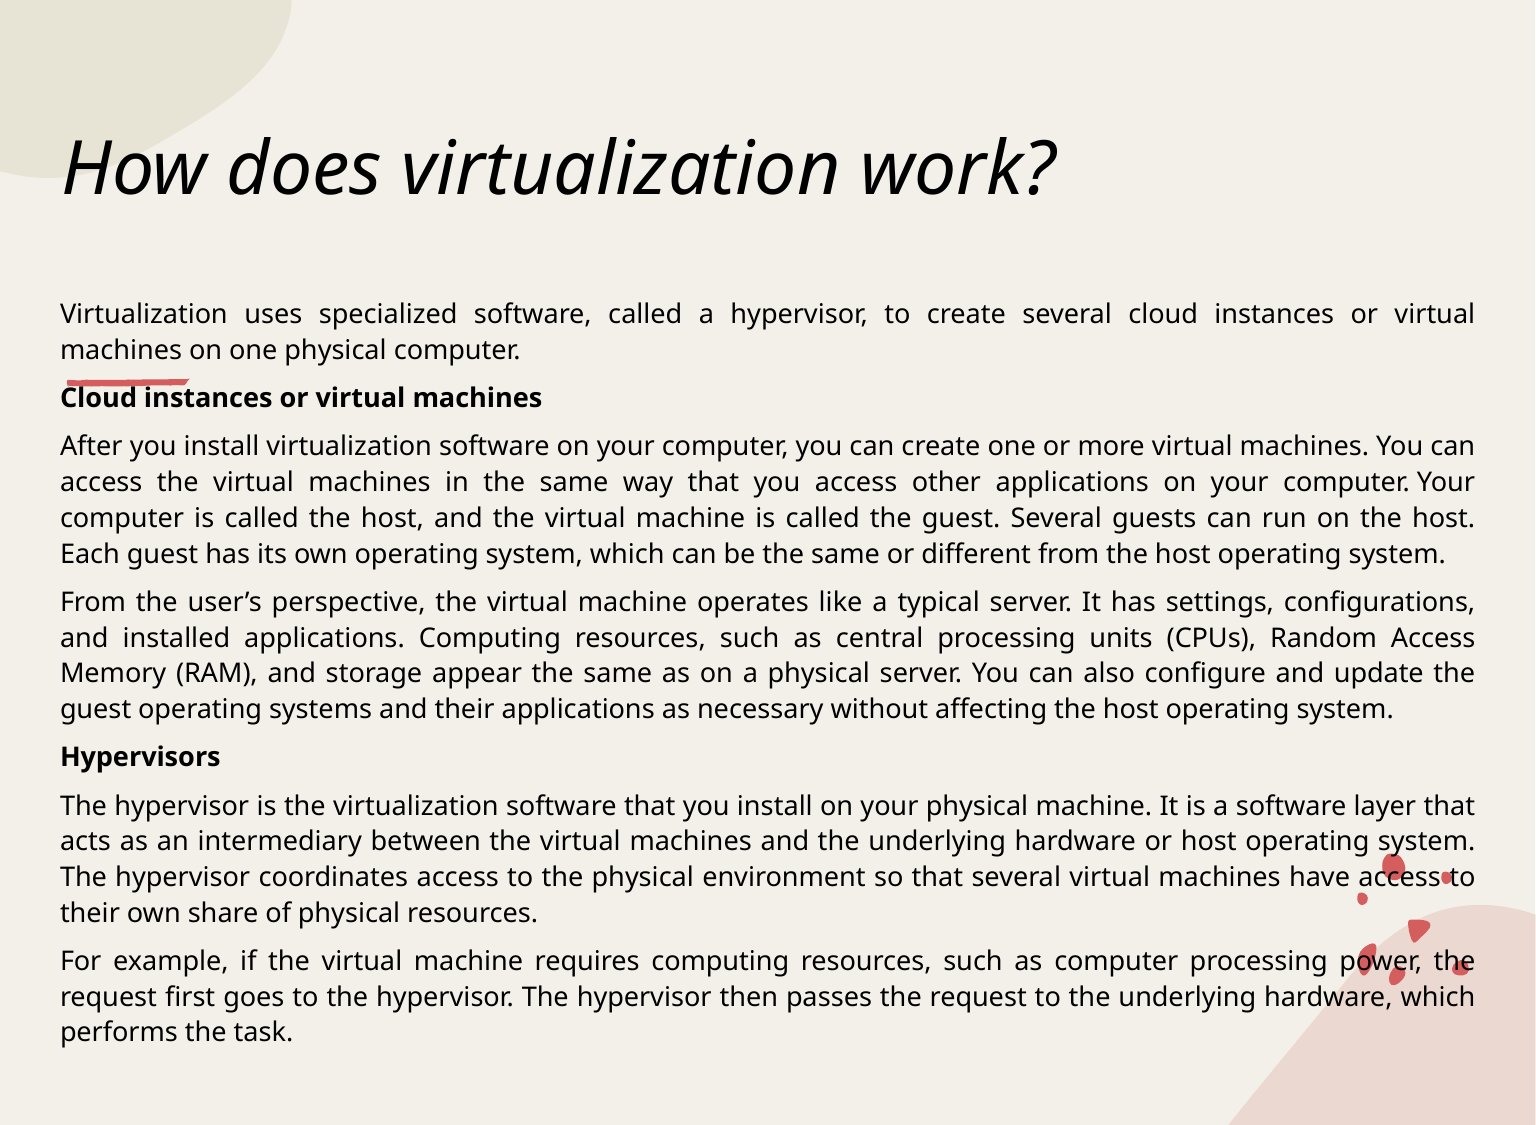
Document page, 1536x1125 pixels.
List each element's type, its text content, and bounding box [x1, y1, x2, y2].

title How does virtualization work? [53, 0, 1432, 218]
list Virtualization uses specialized software, called a hypervisor, to create several cloud instances or virtual machines on one physical computer. Cloud instances or virtual machines After you install virtualization software on your computer, you can create one or more virtual machines. You can access the virtual machines in the same way that you access other applications on your computer. Your computer is called the host, and the virtual machine is called the guest. Several guests can run on the host. Each guest has its own operating system, which can be the same or different from the host operating system. From the user’s perspective, the virtual machine operates like a typical server. It has settings, configurations, and installed applications. Computing resources, such as central processing units (CPUs), Random Access Memory (RAM), and storage appear the same as on a physical server. You can also configure and update the guest operating systems and their applications as necessary without affecting the host operating system. Hypervisors The hypervisor is the virtualization software that you install on your physical machine. It is a software layer that acts as an intermediary between the virtual machines and the underlying hardware or host operating system. The hypervisor coordinates access to the physical environment so that several virtual machines have access to their own share of physical resources. For example, if the virtual machine requires computing resources, such as computer processing power, the request first goes to the hypervisor. The hypervisor then passes the request to the underlying hardware, which performs the task. [52, 240, 1484, 1099]
